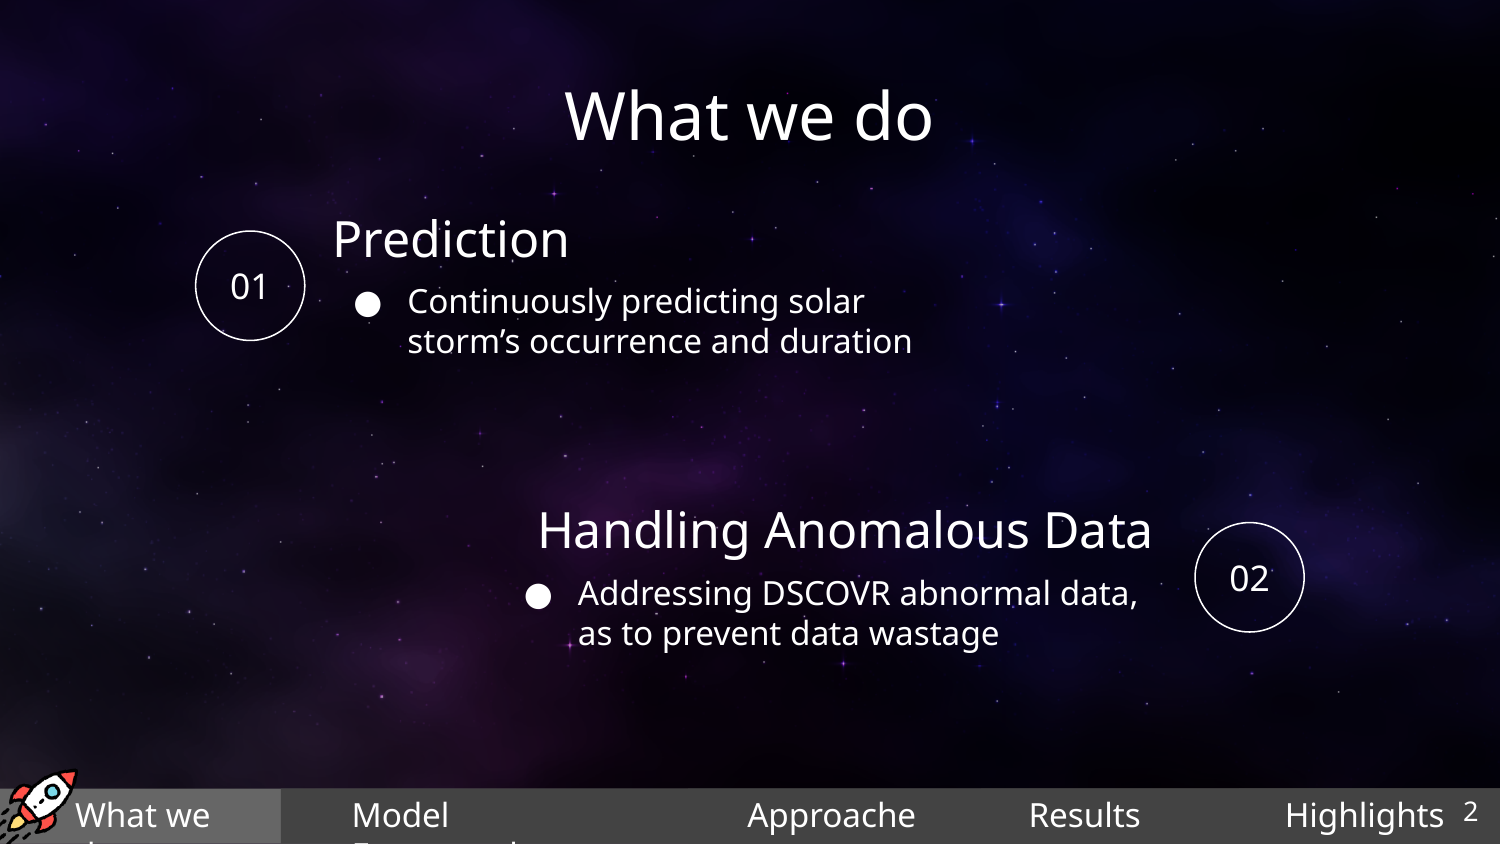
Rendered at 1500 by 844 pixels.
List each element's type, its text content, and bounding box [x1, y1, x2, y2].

title What we do [116, 59, 1383, 153]
text_box 02 [1195, 522, 1305, 633]
text_box [688, 788, 980, 844]
text_box Highlights [1269, 779, 1478, 835]
text_box Prediction [317, 201, 981, 265]
text_box Results [1013, 779, 1175, 835]
text_box Continuously predicting solar storm’s occurrence and duration [317, 265, 981, 356]
picture [0, 0, 1500, 844]
slide_number ‹#› [1403, 779, 1494, 844]
text_box Model Framework [336, 779, 645, 835]
text_box [980, 788, 1238, 844]
text_box Approaches [732, 779, 944, 835]
text_box Handling Anomalous Data [518, 493, 1183, 557]
text_box Addressing DSCOVR abnormal data, as to prevent data wastage [487, 557, 1183, 648]
text_box [1238, 788, 1403, 844]
text_box What we do [80, 779, 268, 835]
text_box [80, 788, 280, 844]
text_box [1494, 788, 1500, 844]
text_box [280, 788, 688, 844]
text_box 01 [195, 231, 305, 341]
